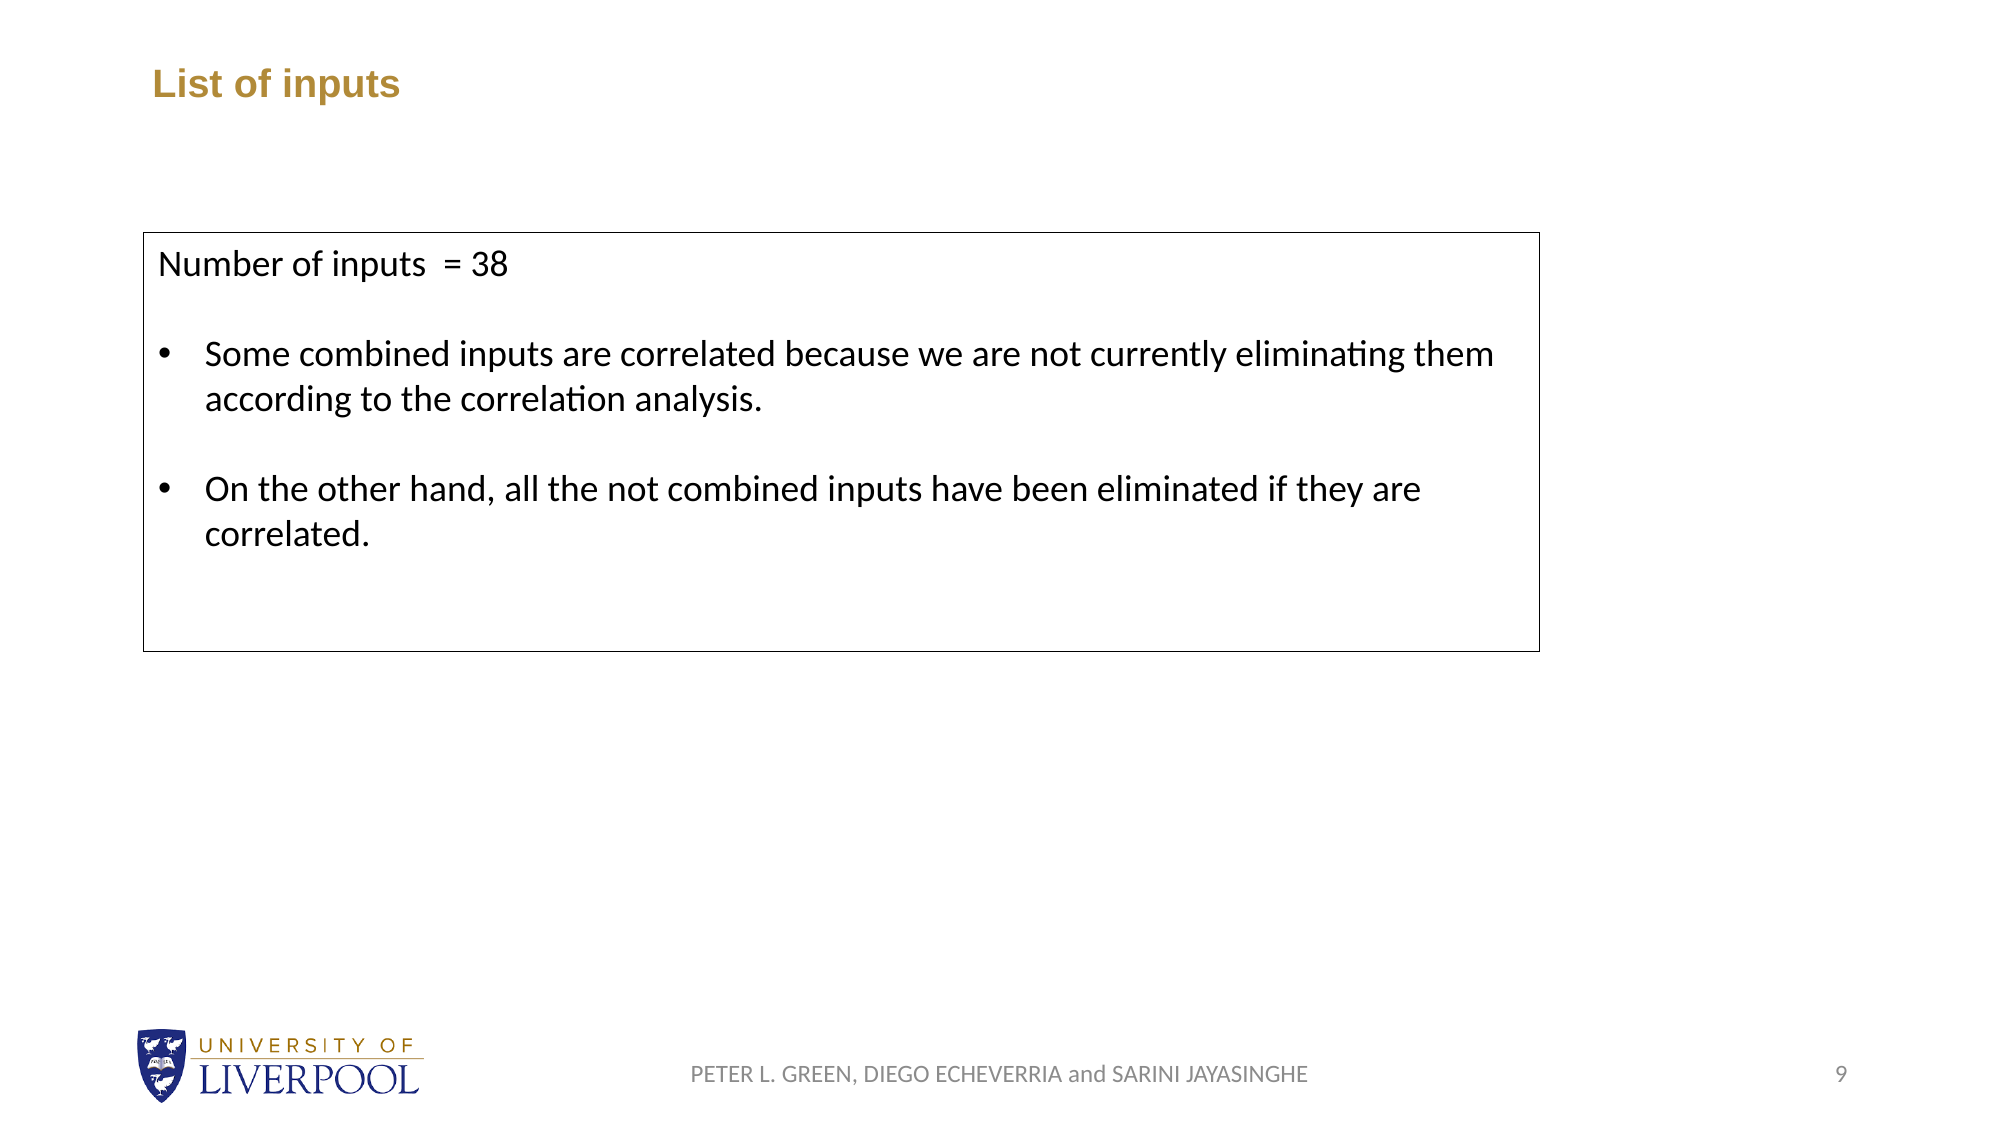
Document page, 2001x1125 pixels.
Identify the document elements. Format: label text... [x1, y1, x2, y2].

footer PETER L. GREEN, DIEGO ECHEVERRIA and SARINI JAYASINGHE [662, 1042, 1338, 1103]
title List of inputs [137, 55, 1863, 114]
slide_number 9 [1412, 1042, 1863, 1103]
text_box Number of inputs = 38 Some combined inputs are correlated because we are not currently eliminating them according to the correlation analysis. On the other hand, all the not combined inputs have been eliminated if they are correlated. [143, 232, 1540, 652]
picture [137, 1029, 424, 1103]
